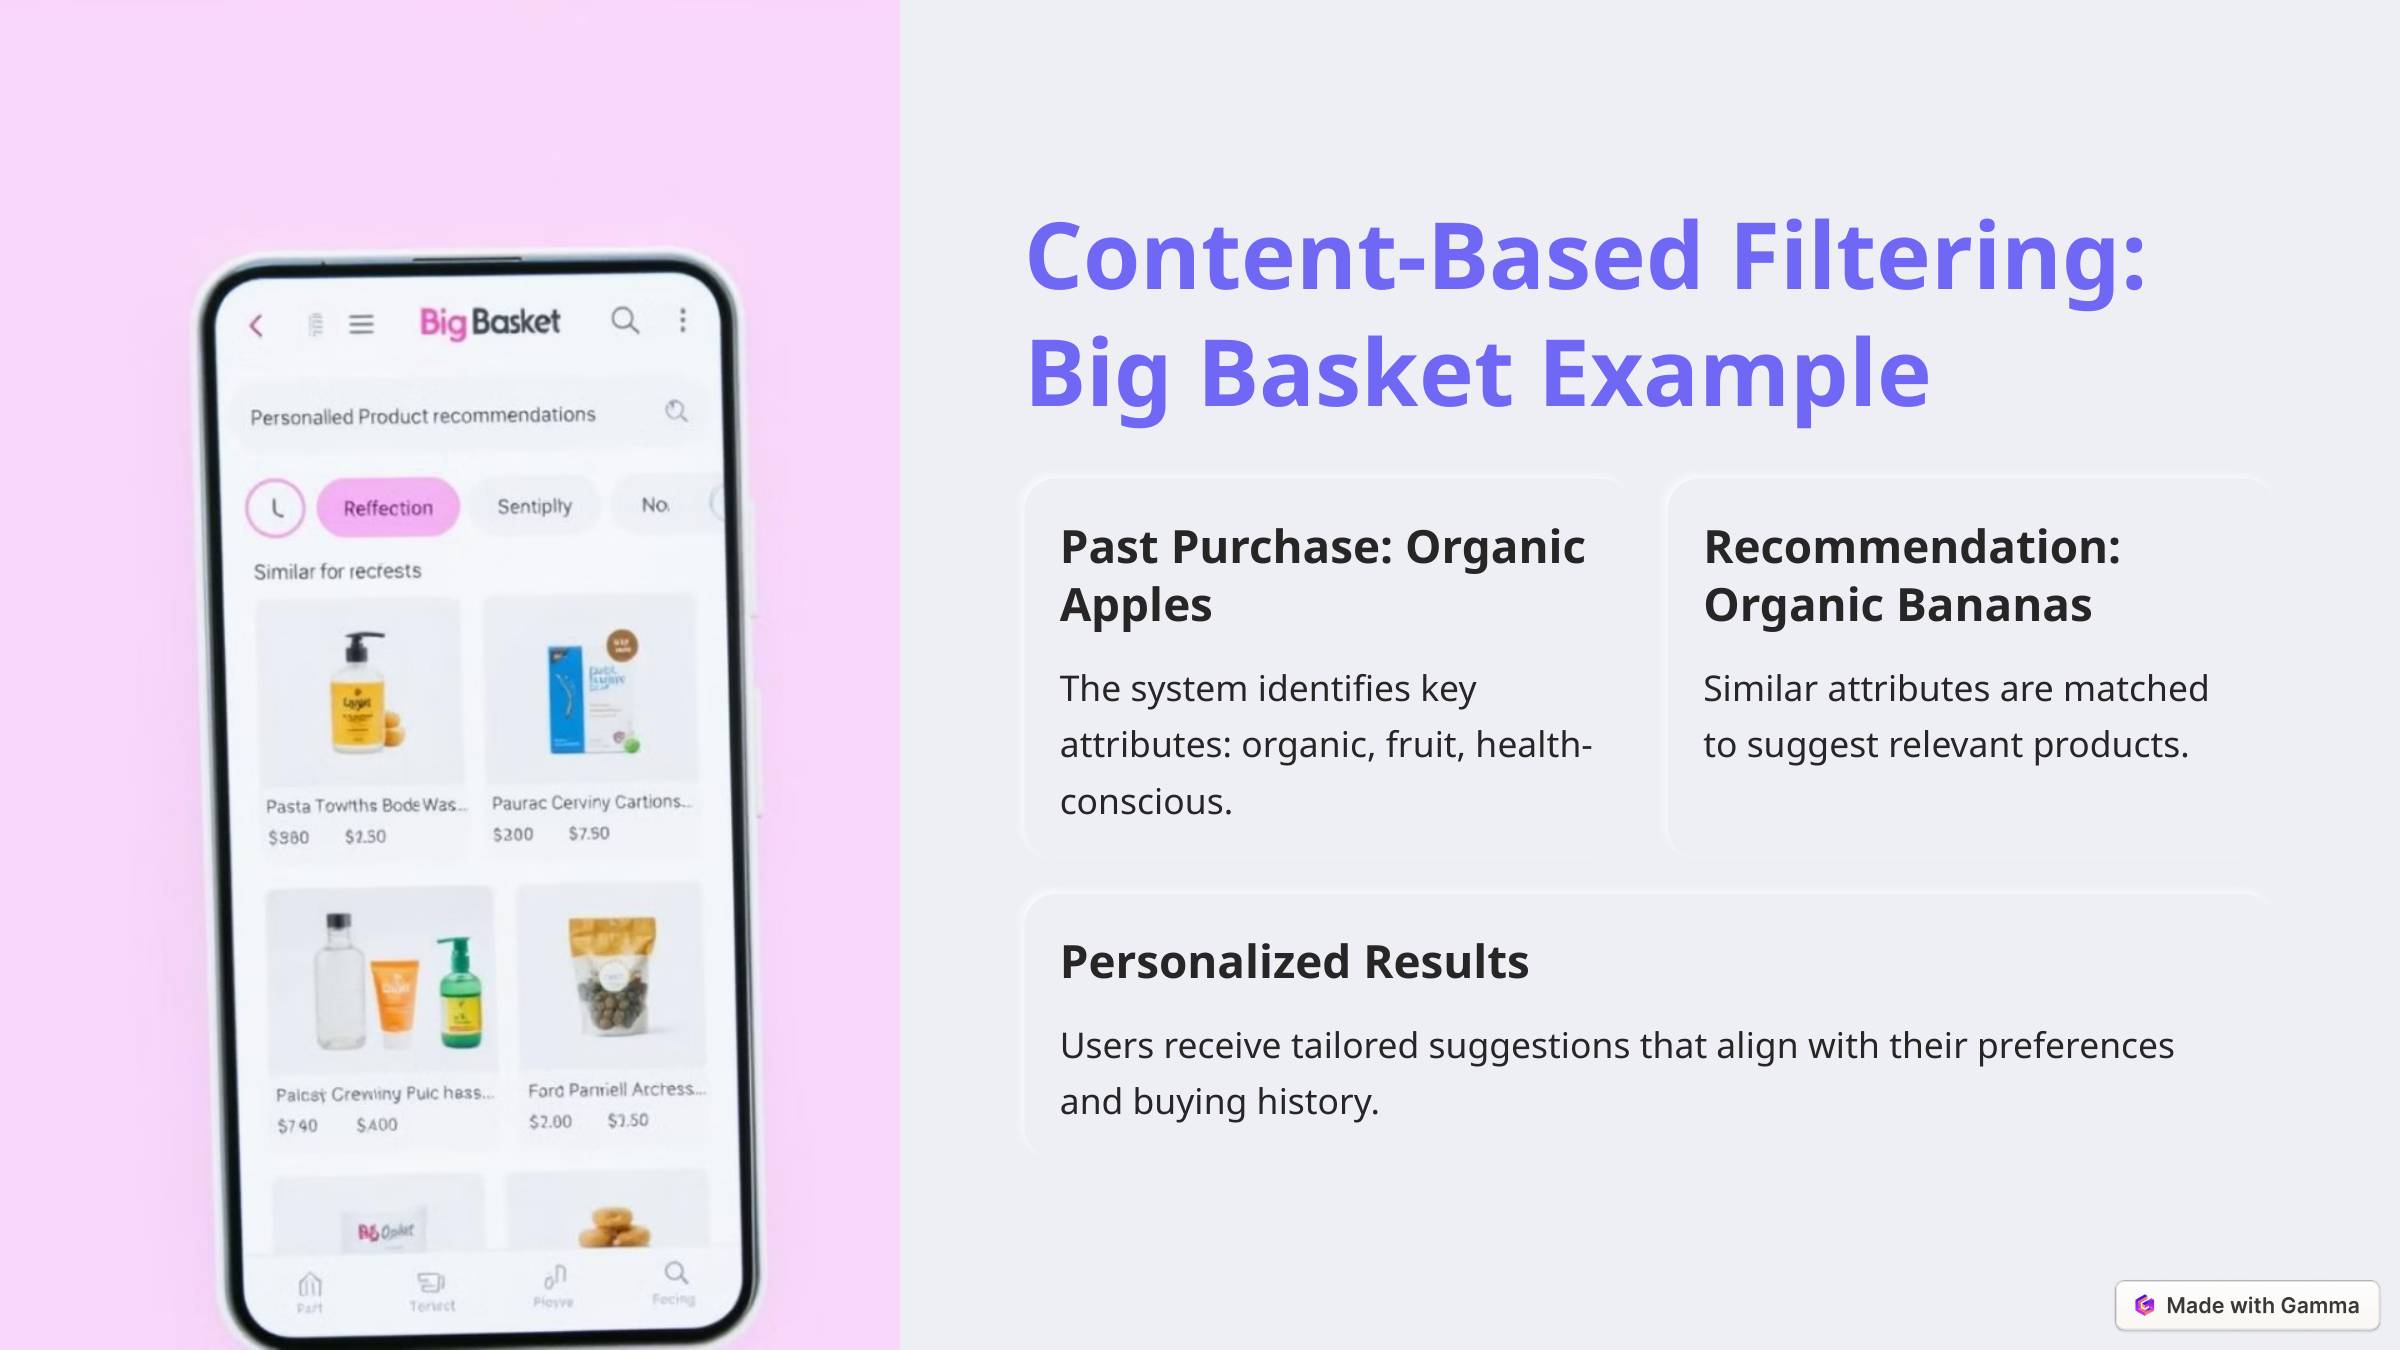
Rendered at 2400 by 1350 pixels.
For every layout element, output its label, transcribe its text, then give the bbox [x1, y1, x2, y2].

text_box [1667, 478, 2276, 859]
text_box Users receive tailored suggestions that align with their preferences and buying history. [1059, 1009, 2240, 1123]
text_box Similar attributes are matched to suggest relevant products. [1703, 652, 2241, 823]
text_box The system identifies key attributes: organic, fruit, health-conscious. [1059, 652, 1597, 823]
text_box [1024, 893, 2276, 1159]
text_box Personalized Results [1059, 929, 1528, 988]
picture [0, 0, 900, 1350]
text_box Content-Based Filtering: Big Basket Example [1024, 191, 2276, 426]
text_box Past Purchase: Organic Apples [1059, 514, 1597, 631]
picture [2106, 1271, 2389, 1339]
text_box Recommendation: Organic Bananas [1703, 514, 2241, 631]
text_box [1024, 478, 1633, 859]
